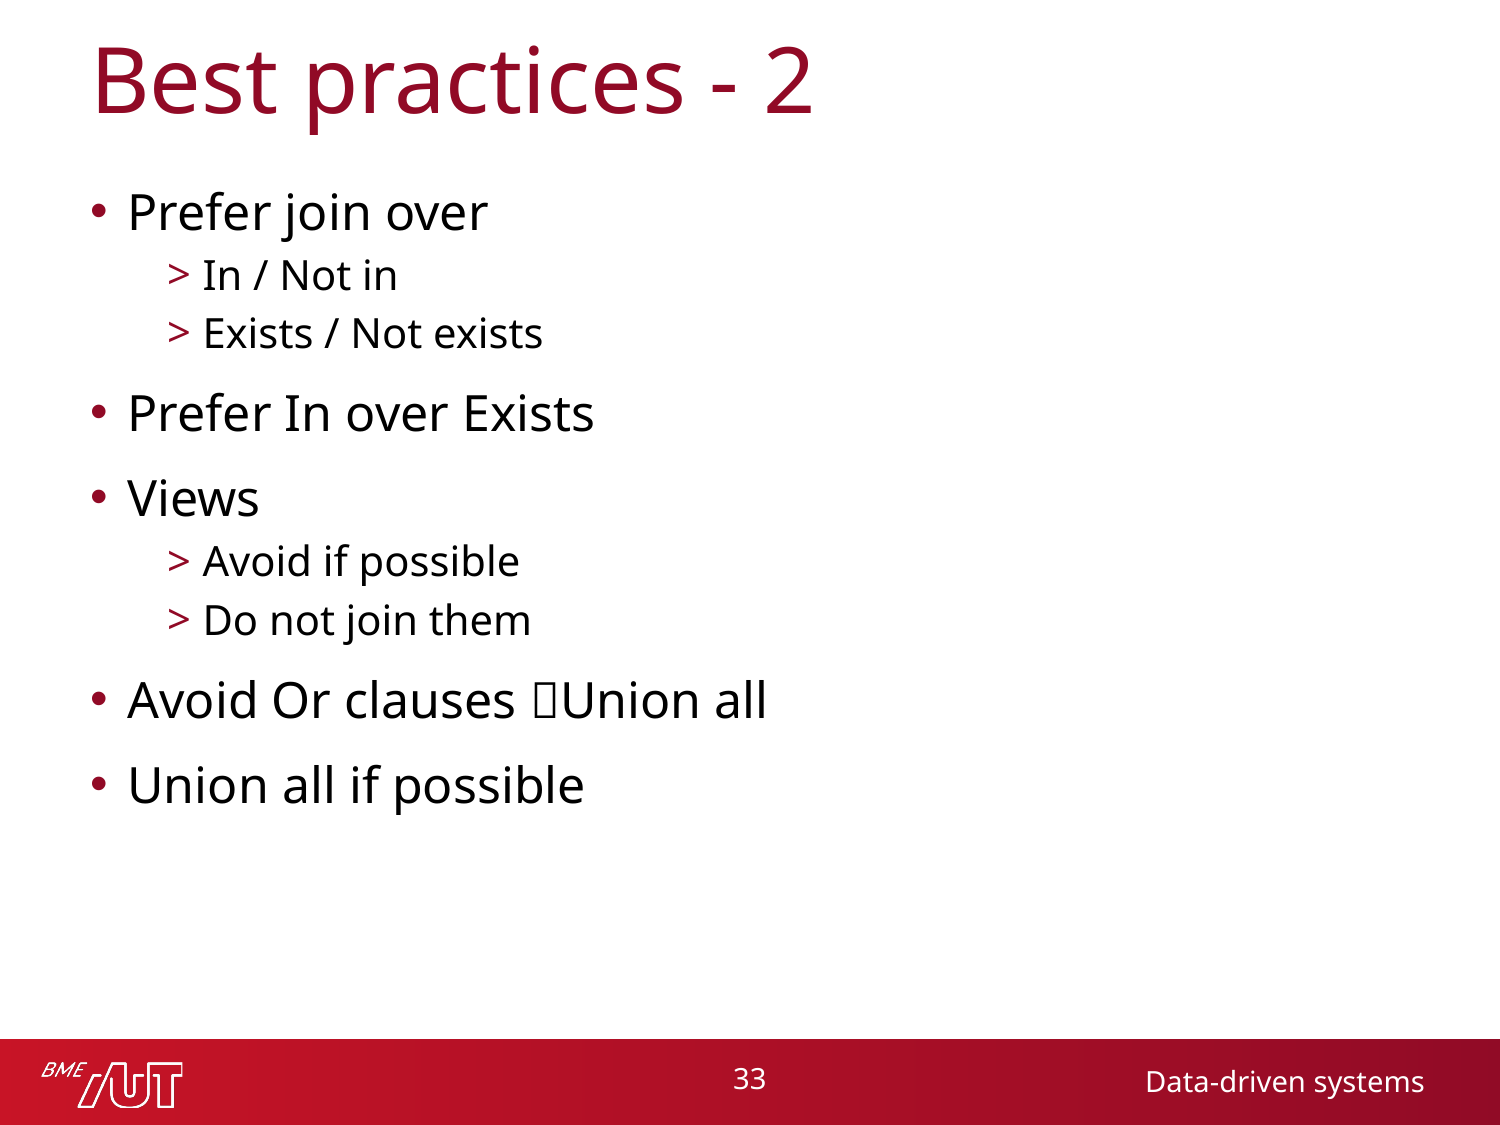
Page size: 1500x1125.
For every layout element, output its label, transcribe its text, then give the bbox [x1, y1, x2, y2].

footer Data-driven systems [812, 1054, 1425, 1107]
slide_number 33 [705, 1054, 795, 1107]
title Best practices - 2 [75, 18, 1425, 149]
list Prefer join over In / Not in Exists / Not exists Prefer In over Exists Views Avoid if possible Do not join them Avoid Or clauses Union all Union all if possible [75, 172, 1425, 1019]
